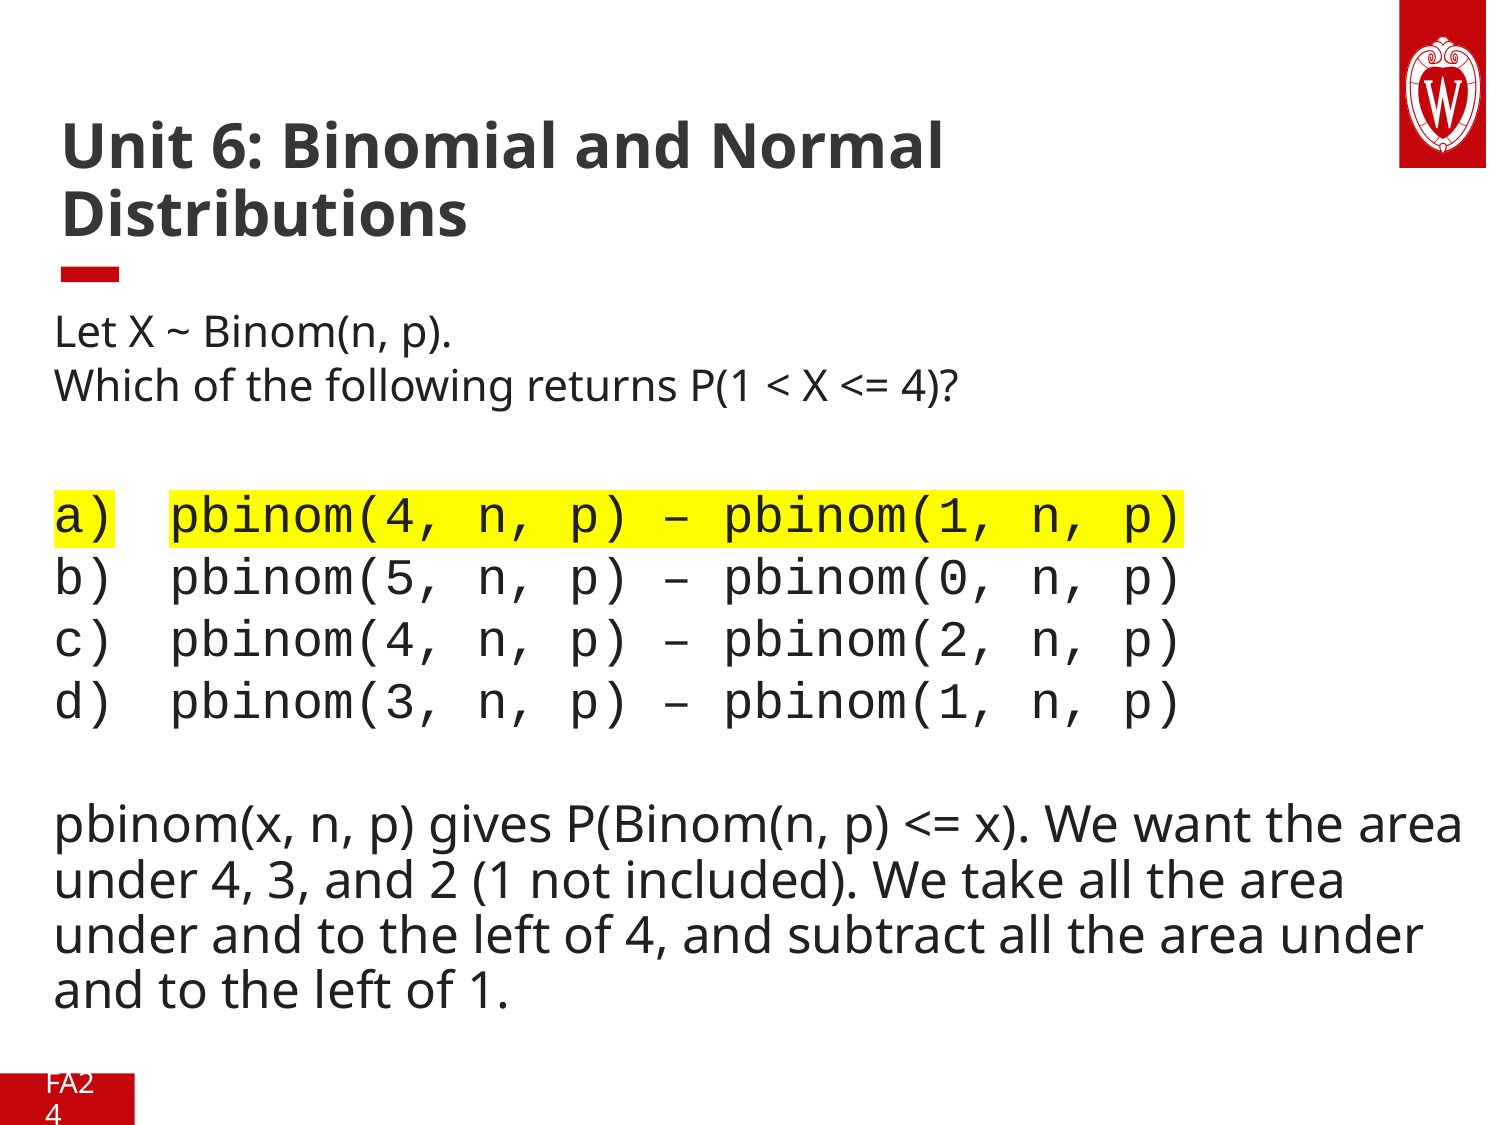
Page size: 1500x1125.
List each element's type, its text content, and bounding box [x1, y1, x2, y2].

list FA24 [0, 1073, 135, 1125]
picture [1405, 36, 1481, 154]
list Let X ~ Binom(n, p). Which of the following returns P(1 < X <= 4)? pbinom(4, n, p) – pbinom(1, n, p) pbinom(5, n, p) – pbinom(0, n, p) pbinom(4, n, p) – pbinom(2, n, p) pbinom(3, n, p) – pbinom(1, n, p) pbinom(x, n, p) gives P(Binom(n, p) <= x). We want the area under 4, 3, and 2 (1 not included). We take all the area under and to the left of 4, and subtract all the area under and to the left of 1. [0, 301, 1500, 1032]
title Unit 6: Binomial and Normal Distributions [60, 75, 1374, 250]
